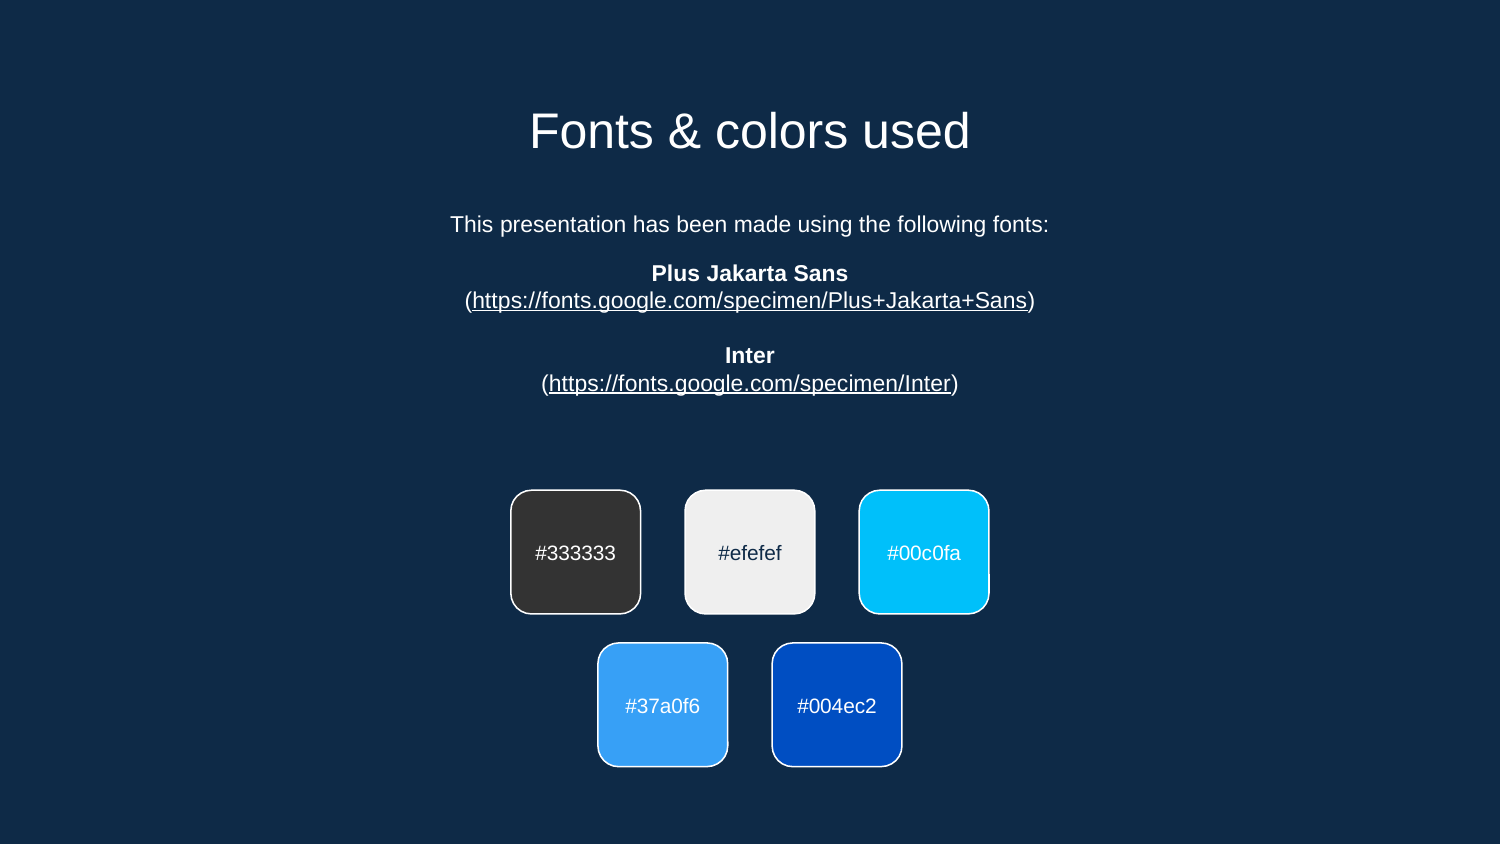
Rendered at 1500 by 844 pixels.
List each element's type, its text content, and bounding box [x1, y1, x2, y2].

text_box [772, 642, 902, 668]
text_box [859, 490, 989, 515]
text_box [597, 741, 728, 767]
text_box [859, 589, 989, 614]
text_box #37a0f6 [597, 668, 728, 741]
text_box #333333 [510, 515, 641, 589]
text_box [510, 490, 641, 515]
list This presentation has been made using the following fonts: Plus Jakarta Sans (https://fonts.google.com/specimen/Plus+Jakarta+Sans) Inter (https://fonts.google.com/specimen/Inter) [117, 194, 1383, 436]
text_box [685, 490, 815, 515]
text_box [597, 642, 728, 668]
text_box #efefef [685, 515, 815, 589]
text_box #00c0fa [859, 515, 989, 589]
title Fonts & colors used [117, 83, 1383, 163]
text_box [772, 741, 902, 767]
text_box #004ec2 [772, 668, 902, 741]
text_box [685, 589, 815, 614]
text_box [510, 589, 641, 614]
